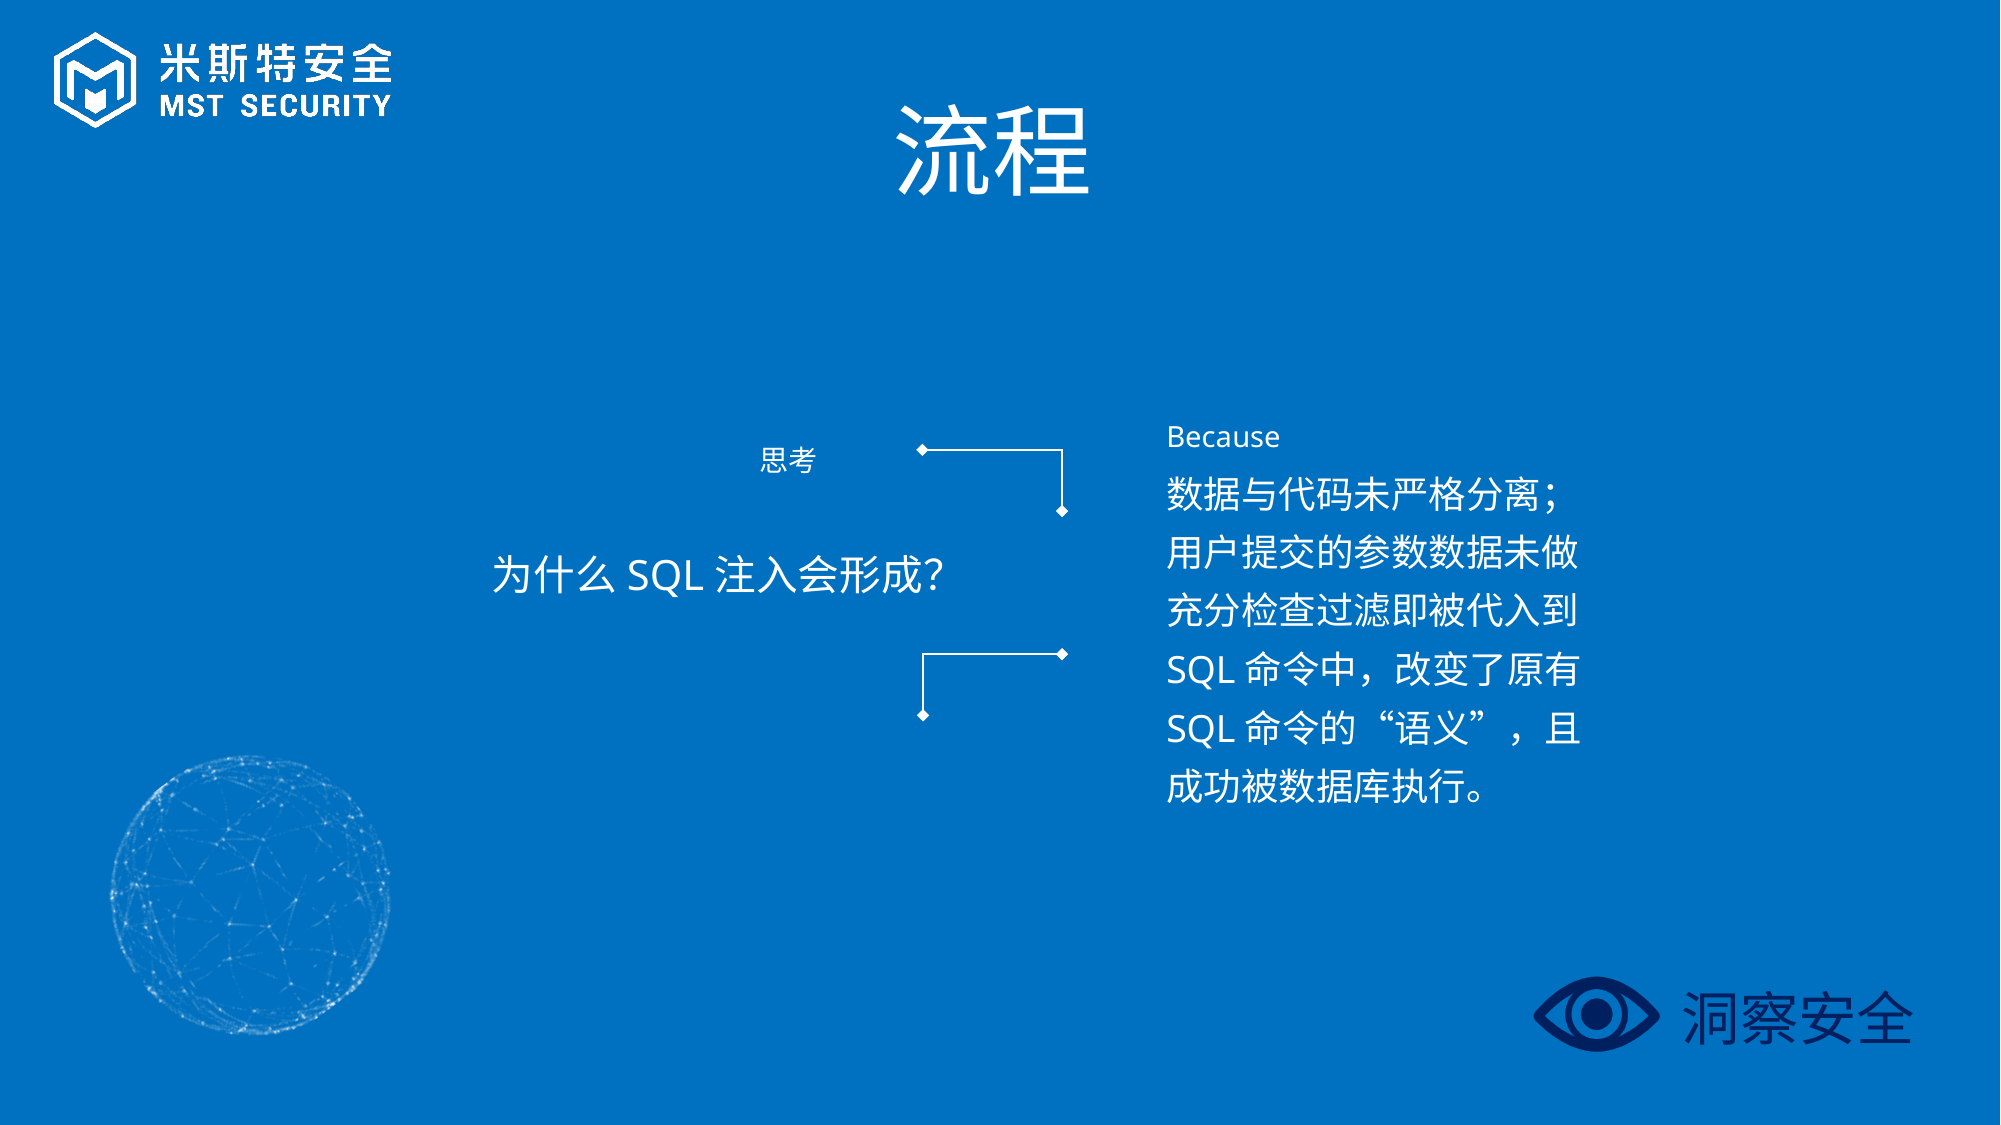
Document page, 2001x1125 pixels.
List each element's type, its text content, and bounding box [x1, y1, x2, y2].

text_box 思考 [674, 424, 833, 478]
text_box 数据与代码未严格分离；用户提交的参数数据未做充分检查过滤即被代入到SQL命令中，改变了原有SQL命令的“语义”，且成功被数据库执行。 [1151, 449, 1610, 816]
text_box 为什么SQL注入会形成？ [466, 526, 938, 607]
text_box Because [1151, 401, 1311, 449]
text_box [916, 648, 1069, 722]
picture [54, 32, 391, 128]
text_box 流程 [878, 80, 1122, 216]
text_box [916, 443, 1069, 518]
picture [1521, 939, 1672, 1089]
